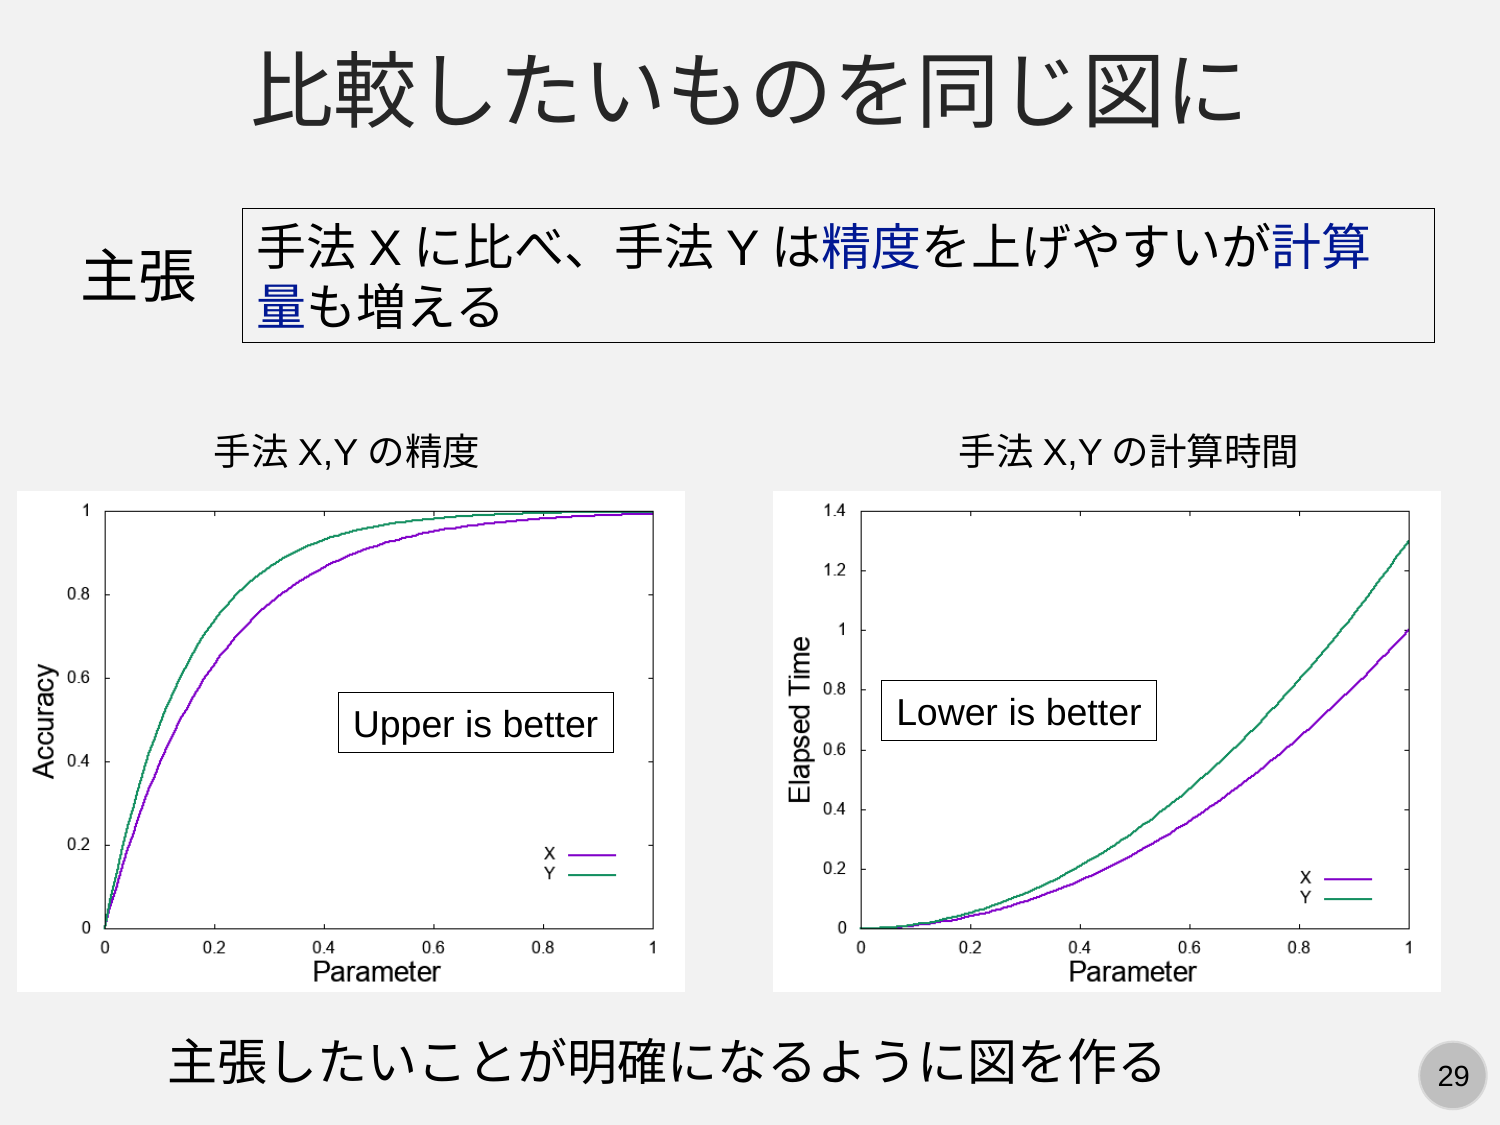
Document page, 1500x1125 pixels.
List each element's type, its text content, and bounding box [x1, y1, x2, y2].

text_box 手法X,Yの精度 [199, 420, 495, 481]
picture [17, 491, 685, 992]
text_box 主張したいことが明確になるように図を作る [152, 1023, 1183, 1098]
list 比較したいものを同じ図に [0, 31, 1500, 155]
picture [773, 491, 1441, 992]
text_box 手法Xに比べ、手法Yは精度を上げやすいが計算量も増える [242, 208, 1435, 343]
text_box 主張 [65, 231, 213, 317]
text_box 手法X,Yの計算時間 [943, 420, 1315, 481]
